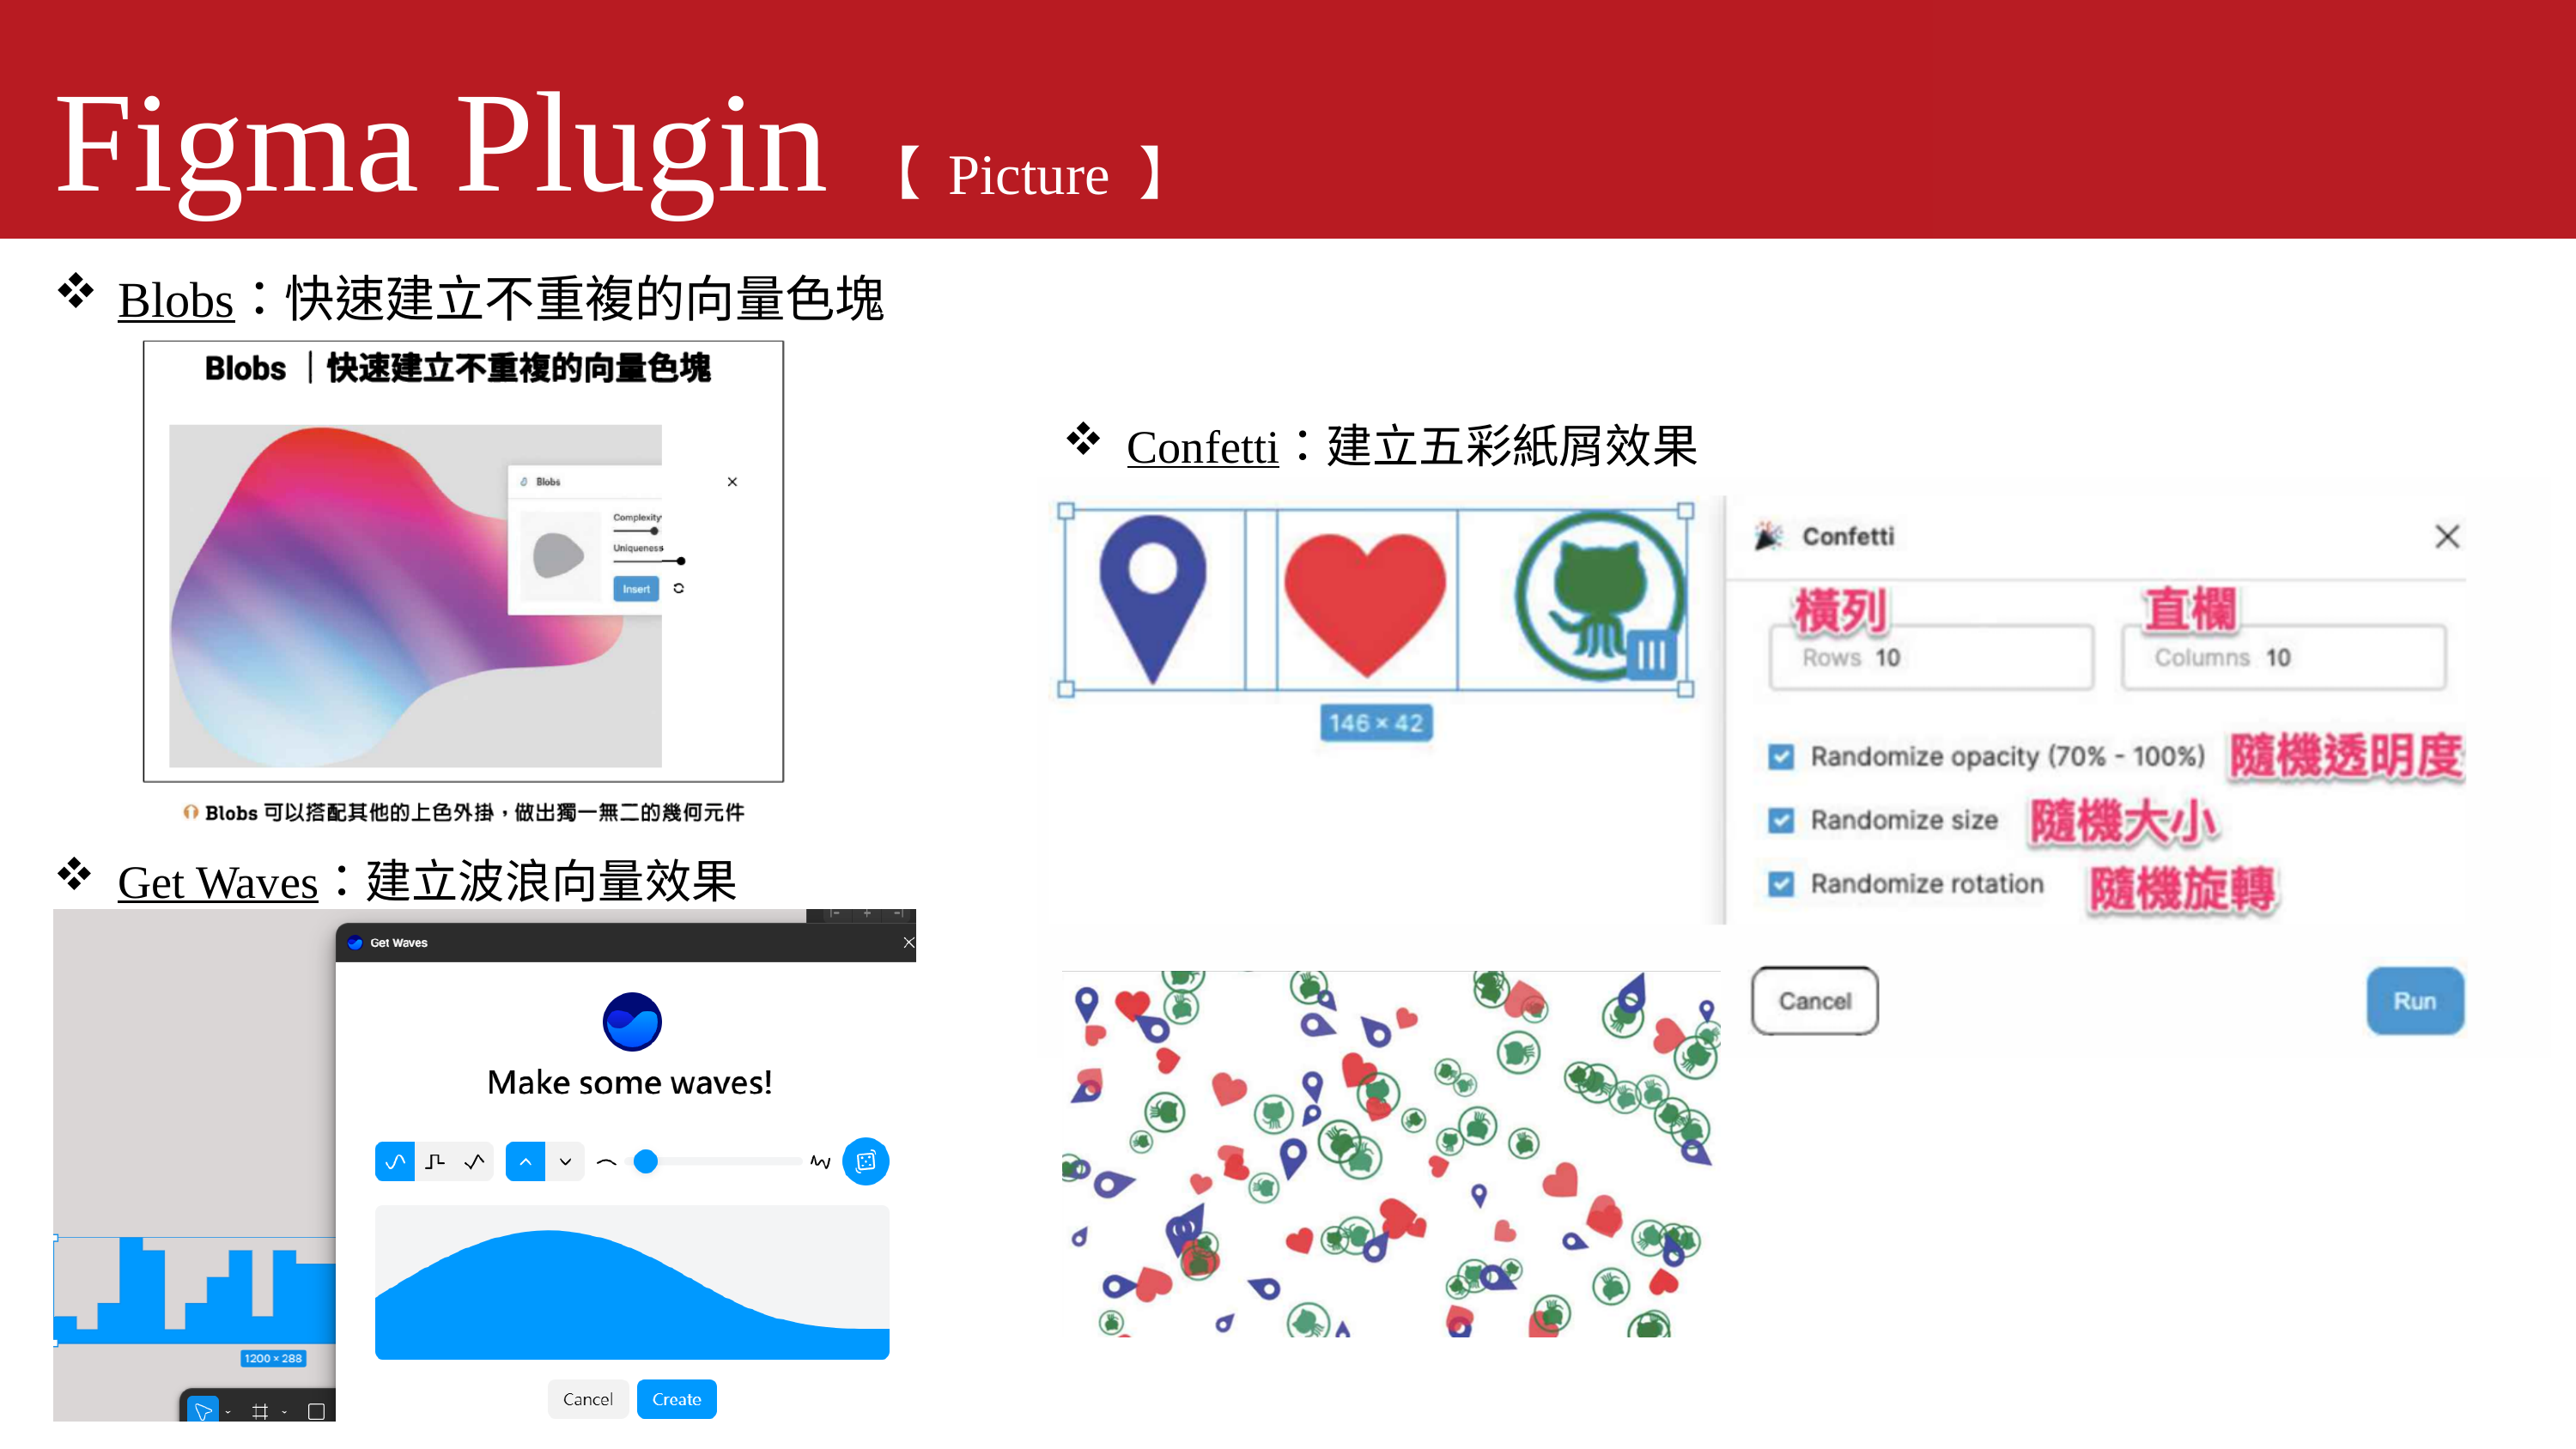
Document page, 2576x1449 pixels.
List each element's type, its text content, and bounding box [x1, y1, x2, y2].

text_box Confetti：建立五彩紙屑效果 [1062, 391, 2426, 473]
text_box Get Waves：建立波浪向量效果 [53, 827, 1032, 908]
picture [53, 909, 917, 1422]
picture [1037, 476, 2551, 1338]
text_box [0, 0, 2576, 239]
picture [137, 336, 793, 826]
text_box Blobs：快速建立不重複的向量色塊 [53, 248, 981, 328]
